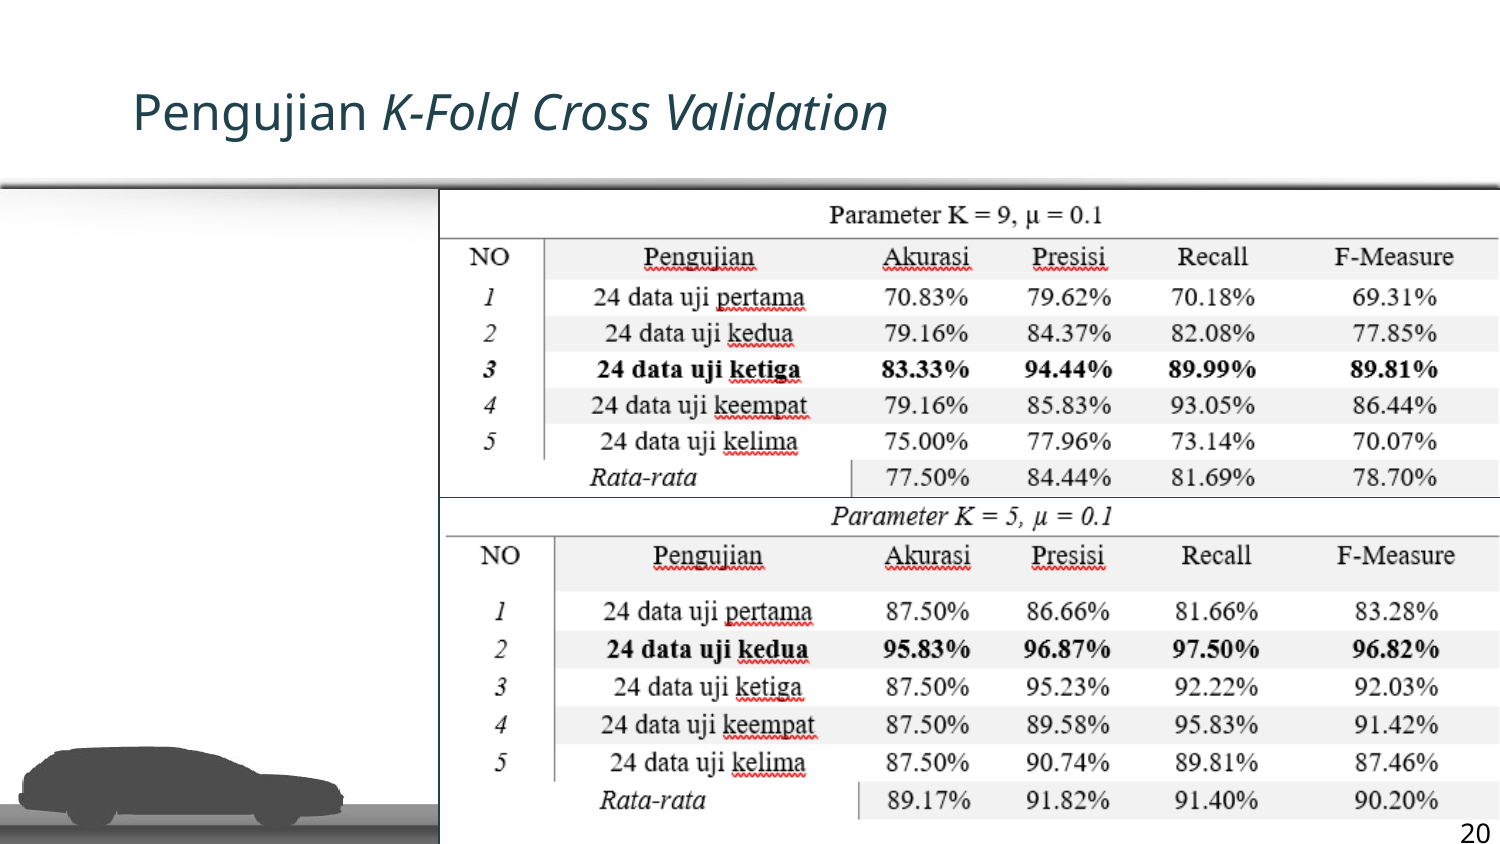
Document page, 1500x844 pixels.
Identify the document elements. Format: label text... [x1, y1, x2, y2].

title Pengujian K-Fold Cross Validation [116, 63, 1383, 158]
picture [439, 189, 1500, 844]
picture [0, 0, 1500, 844]
